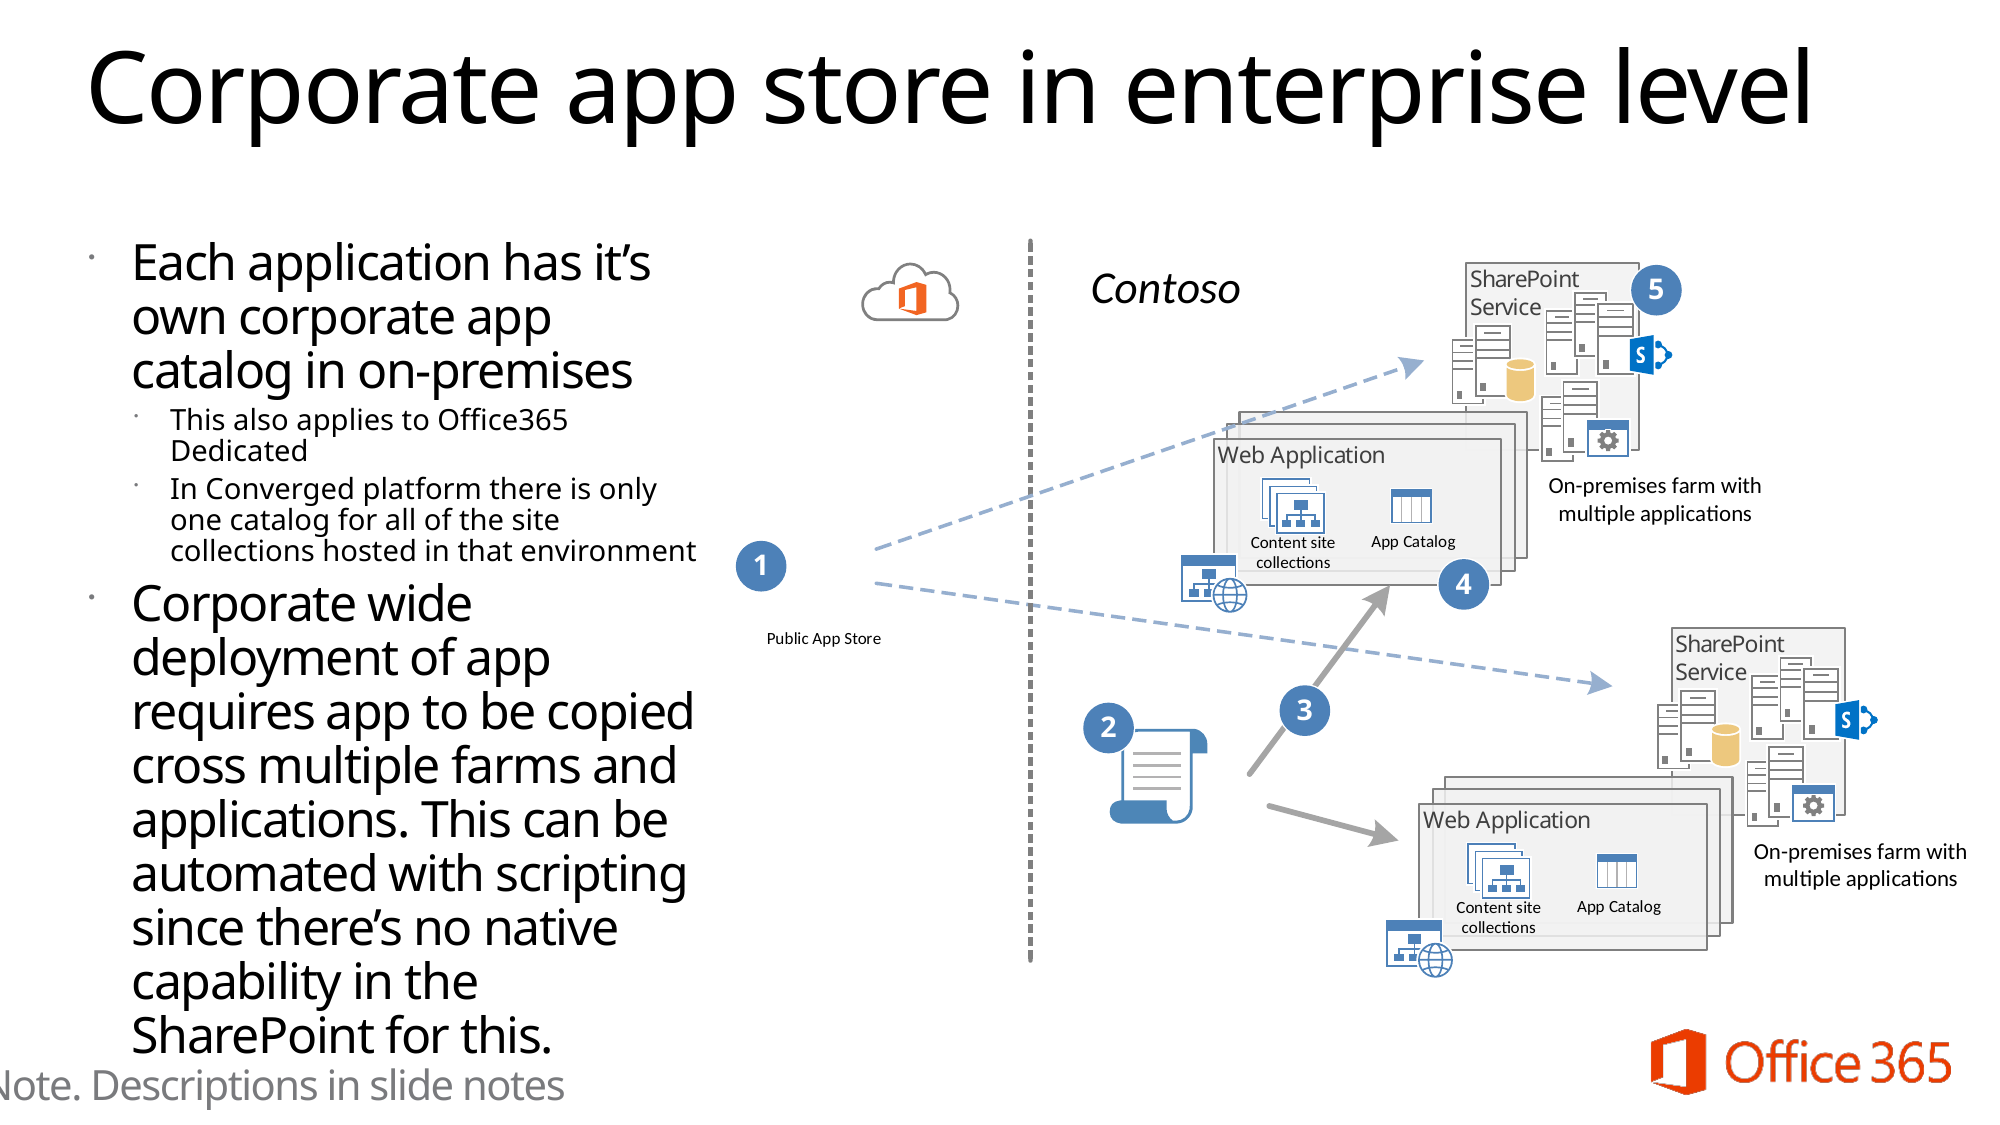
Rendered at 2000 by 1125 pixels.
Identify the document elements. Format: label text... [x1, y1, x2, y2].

title Corporate app store in enterprise level [85, 37, 1914, 161]
picture [1622, 1000, 1978, 1124]
picture [733, 237, 1985, 980]
text_box Note. Descriptions in slide notes [0, 1059, 566, 1110]
list Each application has it’s own corporate app catalog in on-premises This also applies to Office365 Dedicated In Converged platform there is only one catalog for all of the site collections hosted in that environment Corporate wide deployment of app requires app to be copied cross multiple farms and applications. This can be automated with scripting since there’s no native capability in the SharePoint for this. [85, 237, 713, 573]
